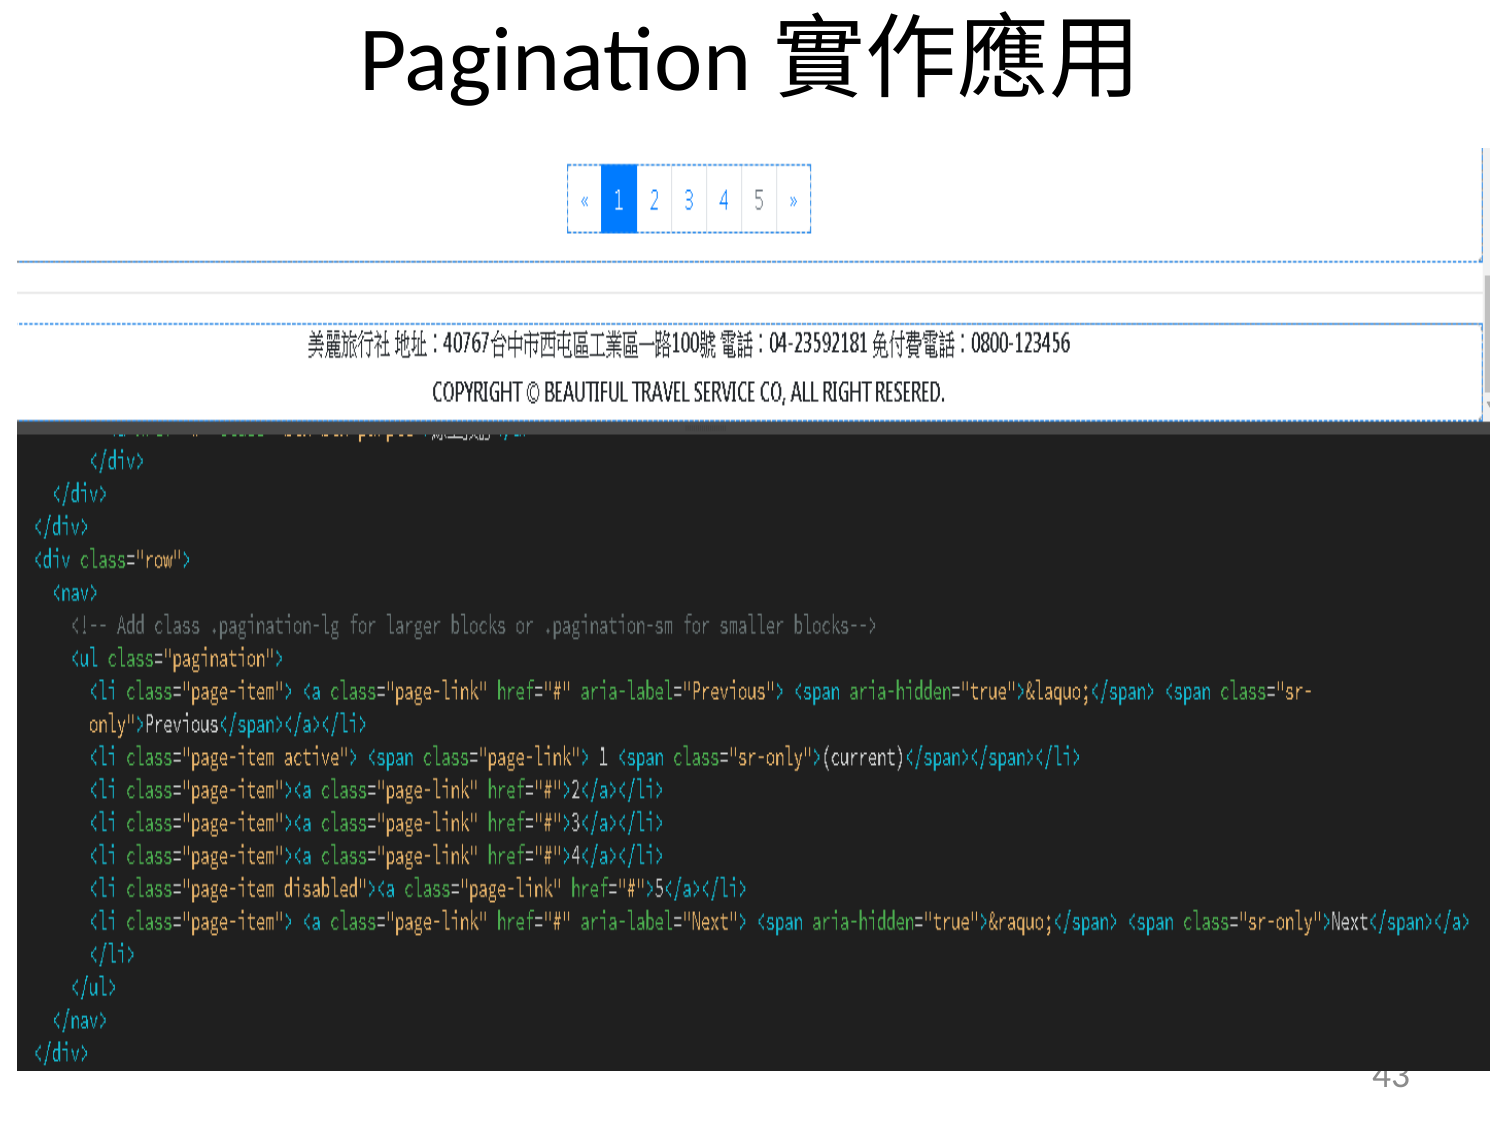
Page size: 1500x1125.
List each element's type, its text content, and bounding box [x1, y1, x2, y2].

title Pagination實作應用 [75, 0, 1425, 147]
slide_number 43 [1074, 1079, 1425, 1103]
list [17, 148, 1490, 1071]
